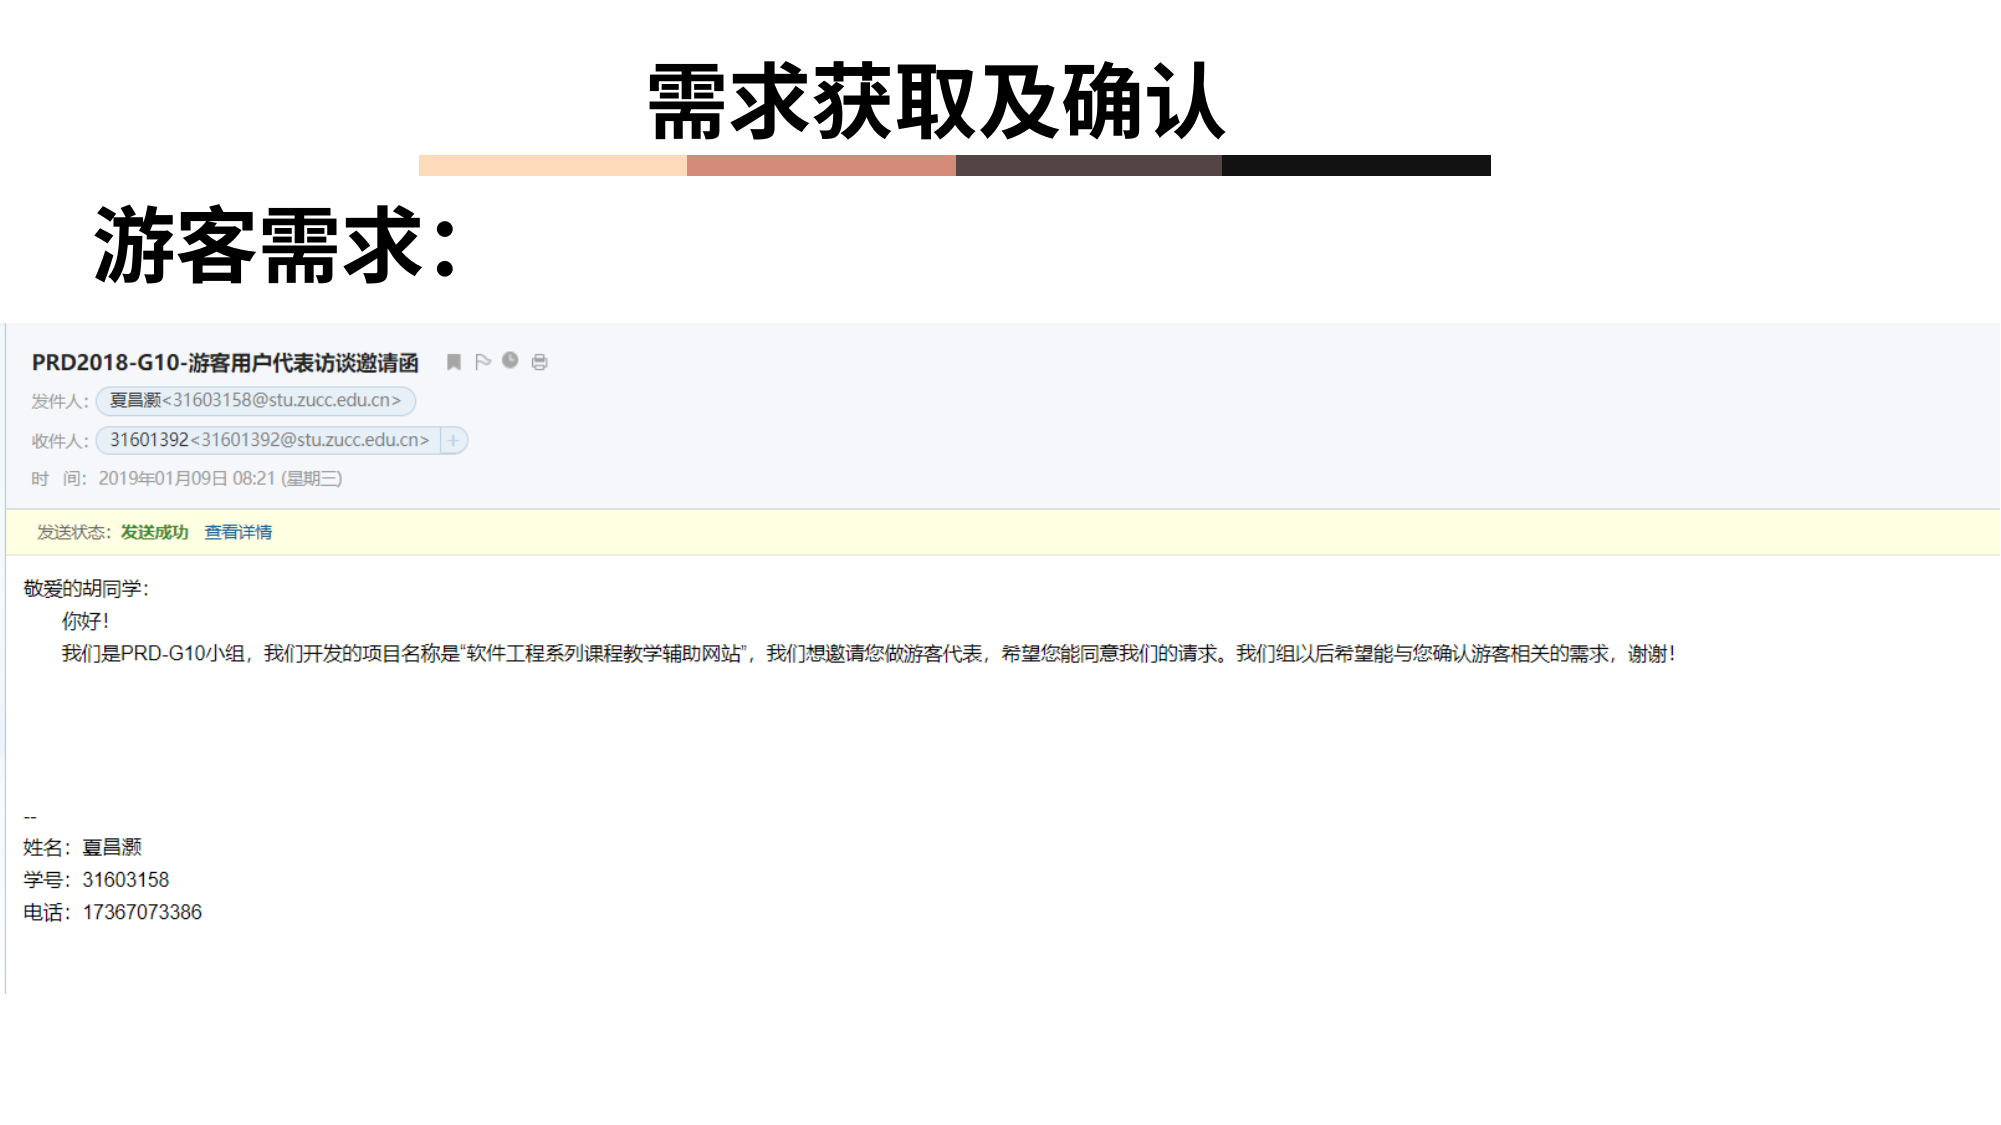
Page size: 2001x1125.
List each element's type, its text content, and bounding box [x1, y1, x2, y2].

text_box 游客需求： [77, 186, 1900, 301]
picture [0, 323, 2000, 994]
list 需求获取及确认 [630, 52, 1347, 113]
